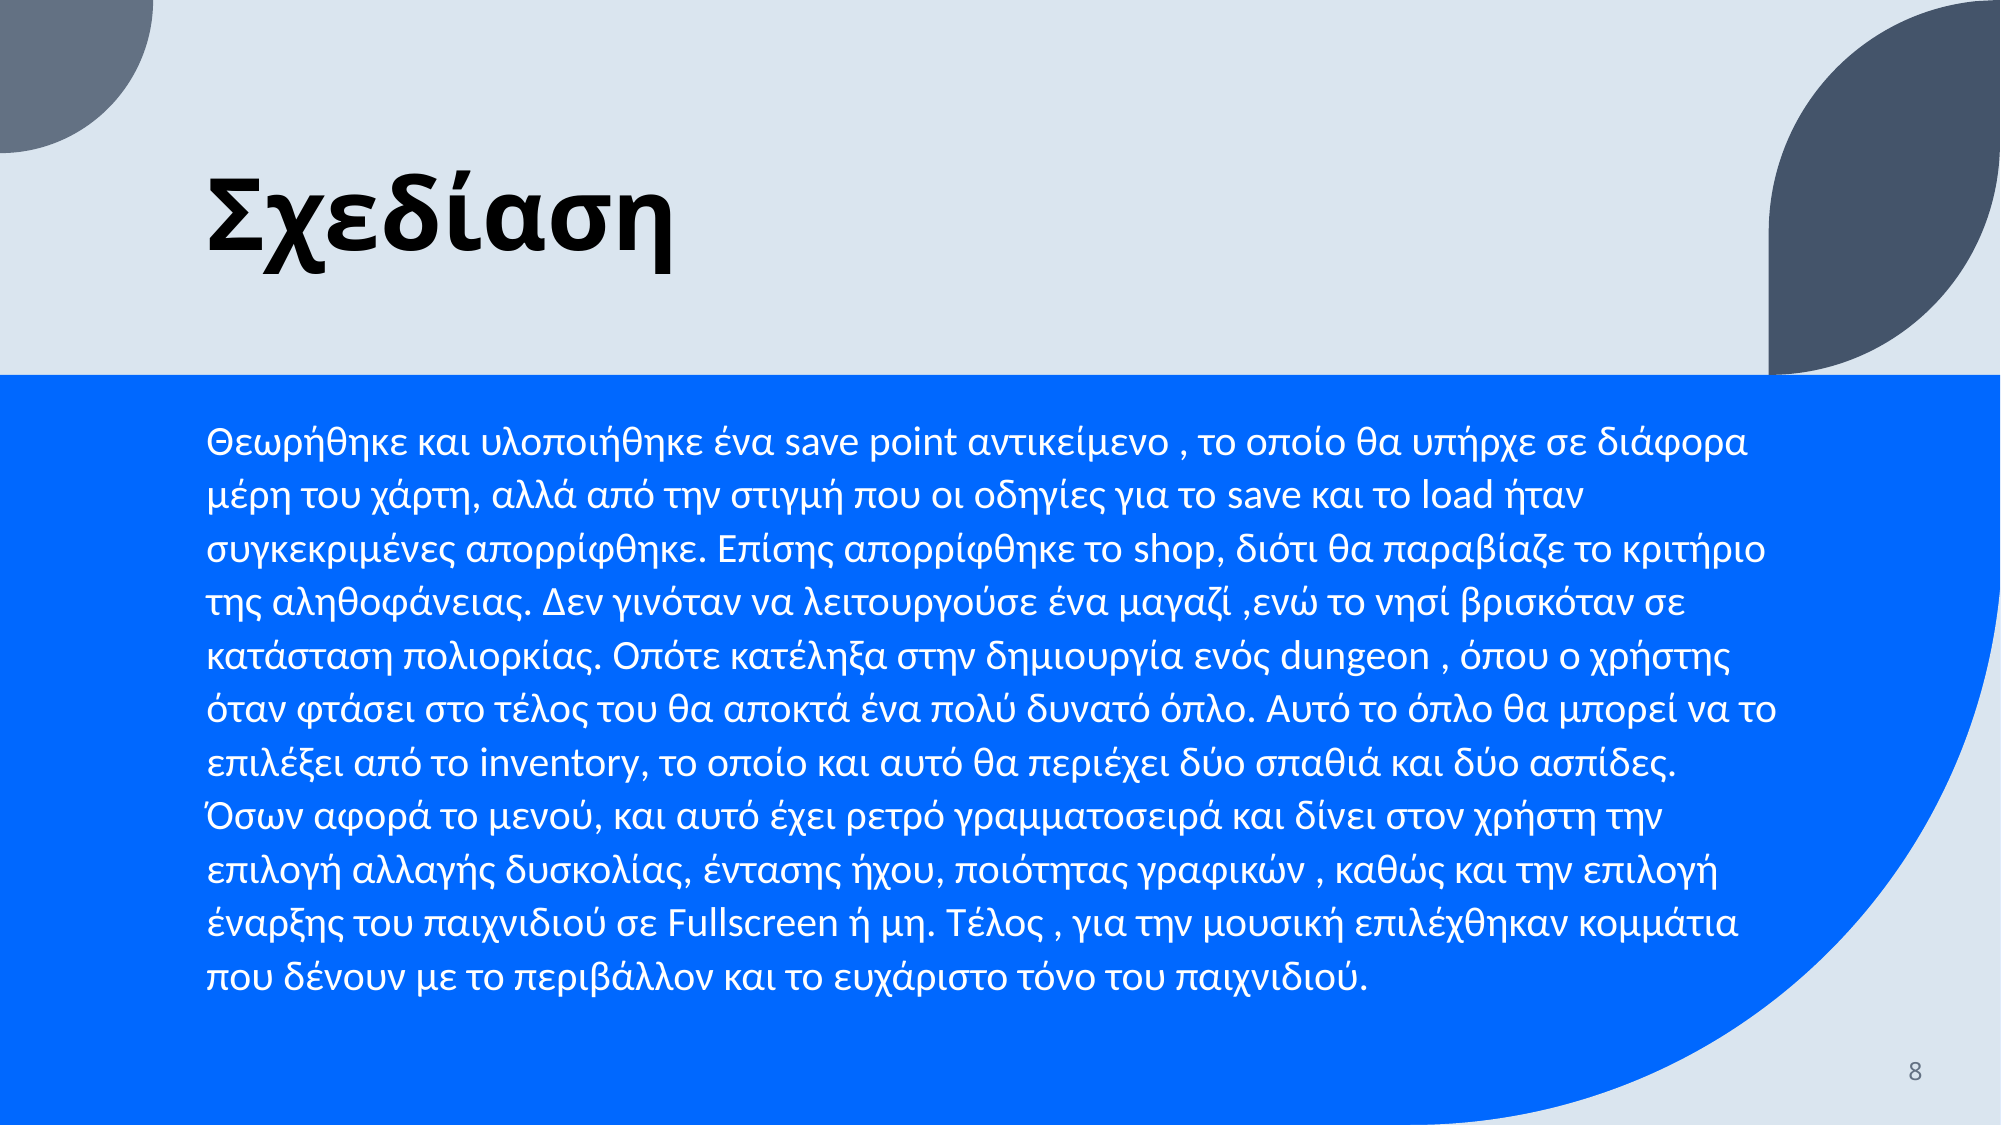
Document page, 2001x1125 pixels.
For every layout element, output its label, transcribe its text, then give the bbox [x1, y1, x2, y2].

title Σχεδίαση [191, 62, 1796, 280]
list Θεωρήθηκε και υλοποιήθηκε ένα save point αντικείμενο , το οποίο θα υπήρχε σε διάφορα μέρη του χάρτη, αλλά από την στιγμή που οι οδηγίες για το save και το load ήταν συγκεκριμένες απορρίφθηκε. Επίσης απορρίφθηκε το shop, διότι θα παραβίαζε το κριτήριο της αληθοφάνειας. Δεν γινόταν να λειτουργούσε ένα μαγαζί ,ενώ το νησί βρισκόταν σε κατάσταση πολιορκίας. Οπότε κατέληξα στην δημιουργία ενός dungeon , όπου ο χρήστης όταν φτάσει στο τέλος του θα αποκτά ένα πολύ δυνατό όπλο. Αυτό το όπλο θα μπορεί να το επιλέξει από το inventory, το οποίο και αυτό θα περιέχει δύο σπαθιά και δύο ασπίδες. Όσων αφορά το μενού, και αυτό έχει ρετρό γραμματοσειρά και δίνει στον χρήστη την επιλογή αλλαγής δυσκολίας, έντασης ήχου, ποιότητας γραφικών , καθώς και την επιλογή έναρξης του παιχνιδιού σε Fullscreen ή μη. Τέλος , για την μουσική επιλέχθηκαν κομμάτια που δένουν με το περιβάλλον και το ευχάριστο τόνο του παιχνιδιού. [191, 402, 1796, 967]
slide_number 8 [1674, 1042, 1938, 1103]
